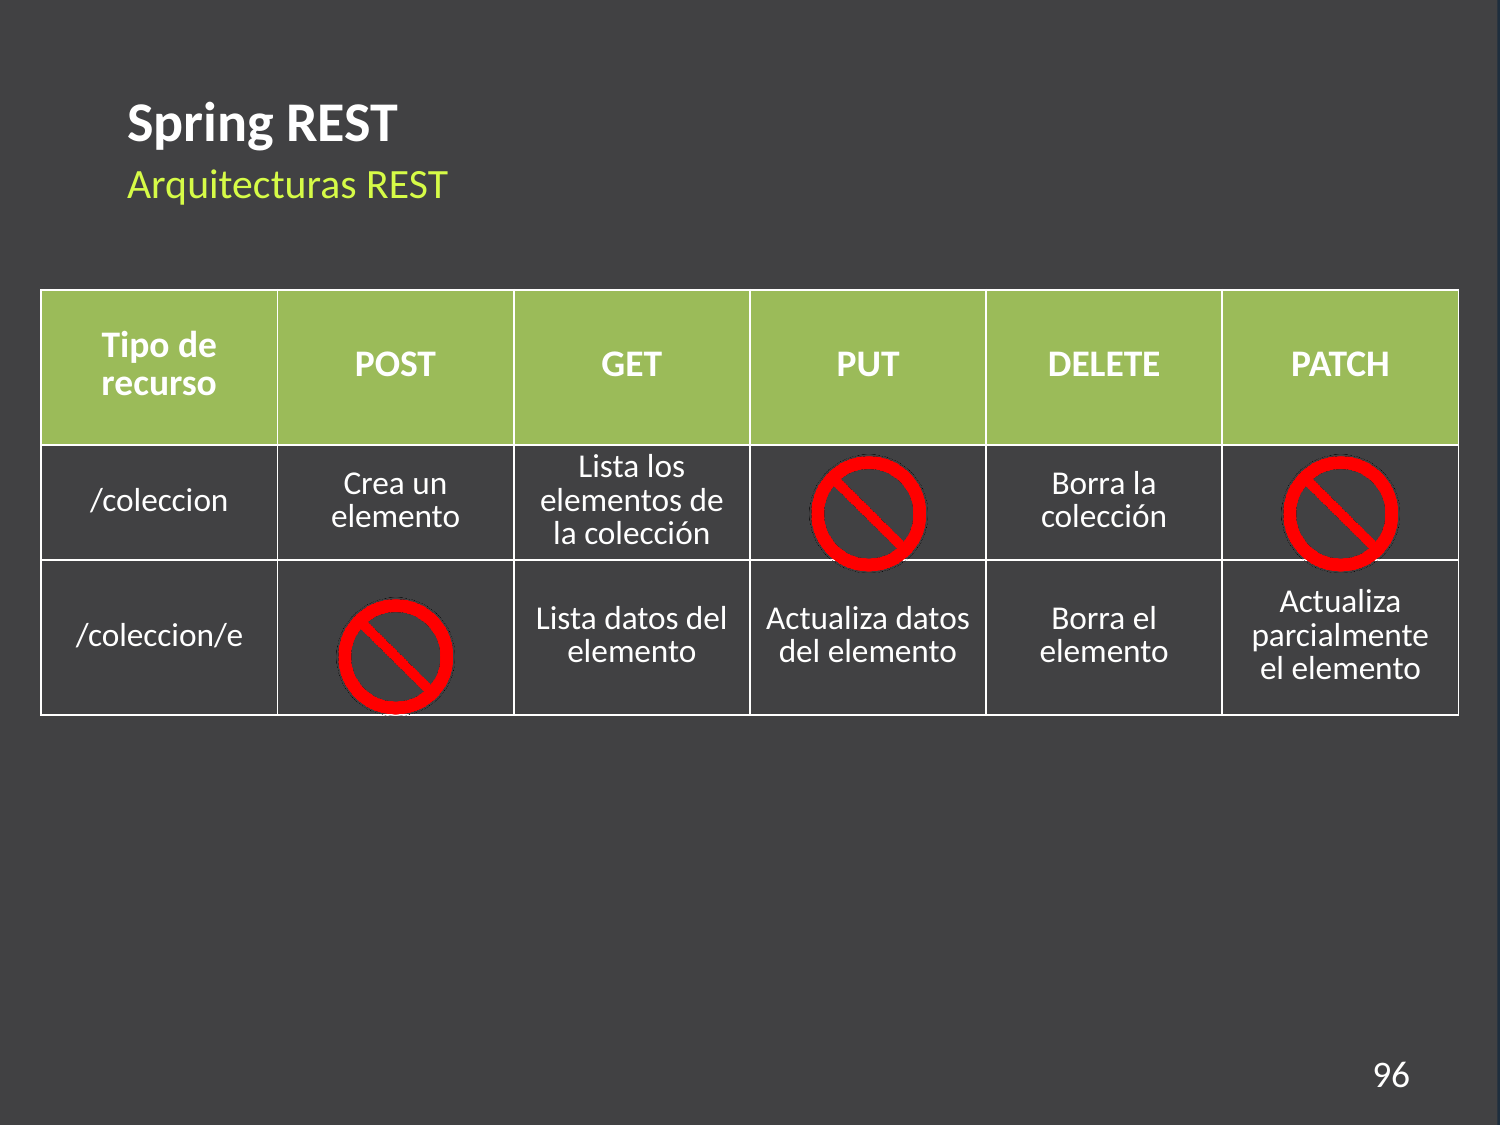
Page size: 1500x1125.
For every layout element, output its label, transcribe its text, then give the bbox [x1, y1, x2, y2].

table_cell Lista datos del elemento [515, 561, 749, 714]
table_header DELETE [987, 291, 1221, 444]
table_cell Crea un elemento [278, 446, 513, 559]
table_cell Borra la colección [987, 446, 1221, 559]
table_cell [278, 561, 513, 714]
table_header Tipo de recurso [42, 291, 277, 444]
list Spring REST [112, 78, 1329, 148]
table_cell Actualiza parcialmente el elemento [1223, 561, 1458, 714]
table_cell Lista los elementos de la colección [515, 446, 749, 559]
table_header GET [515, 291, 749, 444]
picture [808, 453, 928, 573]
table_cell /coleccion [42, 446, 277, 559]
picture [336, 597, 455, 717]
text_box Arquitecturas REST [112, 148, 1425, 220]
table_header PATCH [1223, 291, 1458, 444]
table_cell Borra el elemento [987, 561, 1221, 714]
picture [1281, 453, 1400, 573]
table_cell [751, 446, 985, 559]
table_header POST [278, 291, 513, 444]
text_box 96 [1281, 1042, 1425, 1103]
table_cell /coleccion/e [42, 561, 277, 714]
table_cell [1223, 446, 1458, 559]
table_header PUT [751, 291, 985, 444]
table_cell Actualiza datos del elemento [751, 561, 985, 714]
